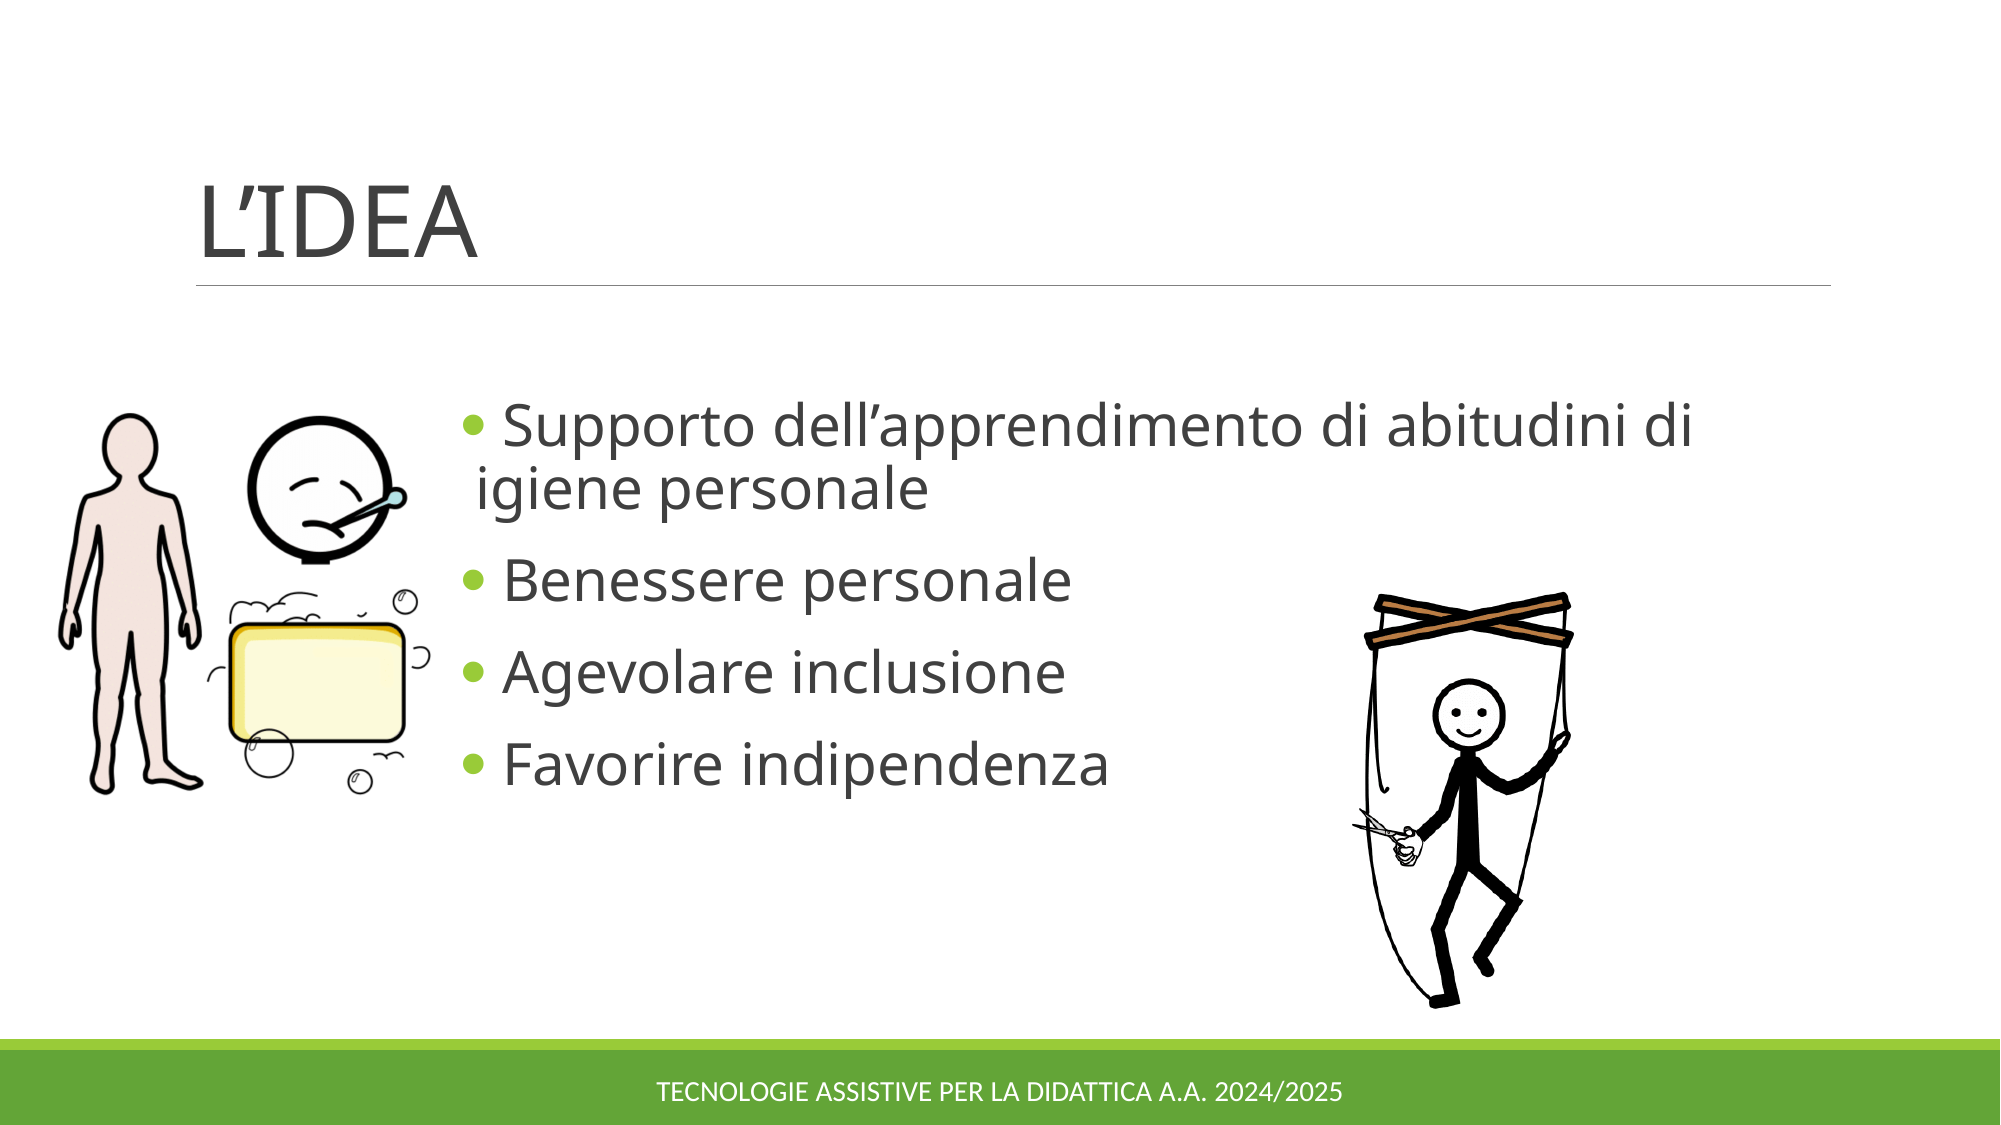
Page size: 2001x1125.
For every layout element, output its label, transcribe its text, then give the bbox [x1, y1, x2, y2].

list Supporto dell’apprendimento di abitudini di igiene personale Benessere personale Agevolare inclusione Favorire indipendenza [460, 388, 1830, 840]
footer Tecnologie assistive per la didattica a.a. 2024/2025 [604, 1059, 1396, 1120]
picture [1244, 581, 1678, 1015]
title L’IDEA [180, 47, 1830, 285]
picture [28, 388, 462, 821]
